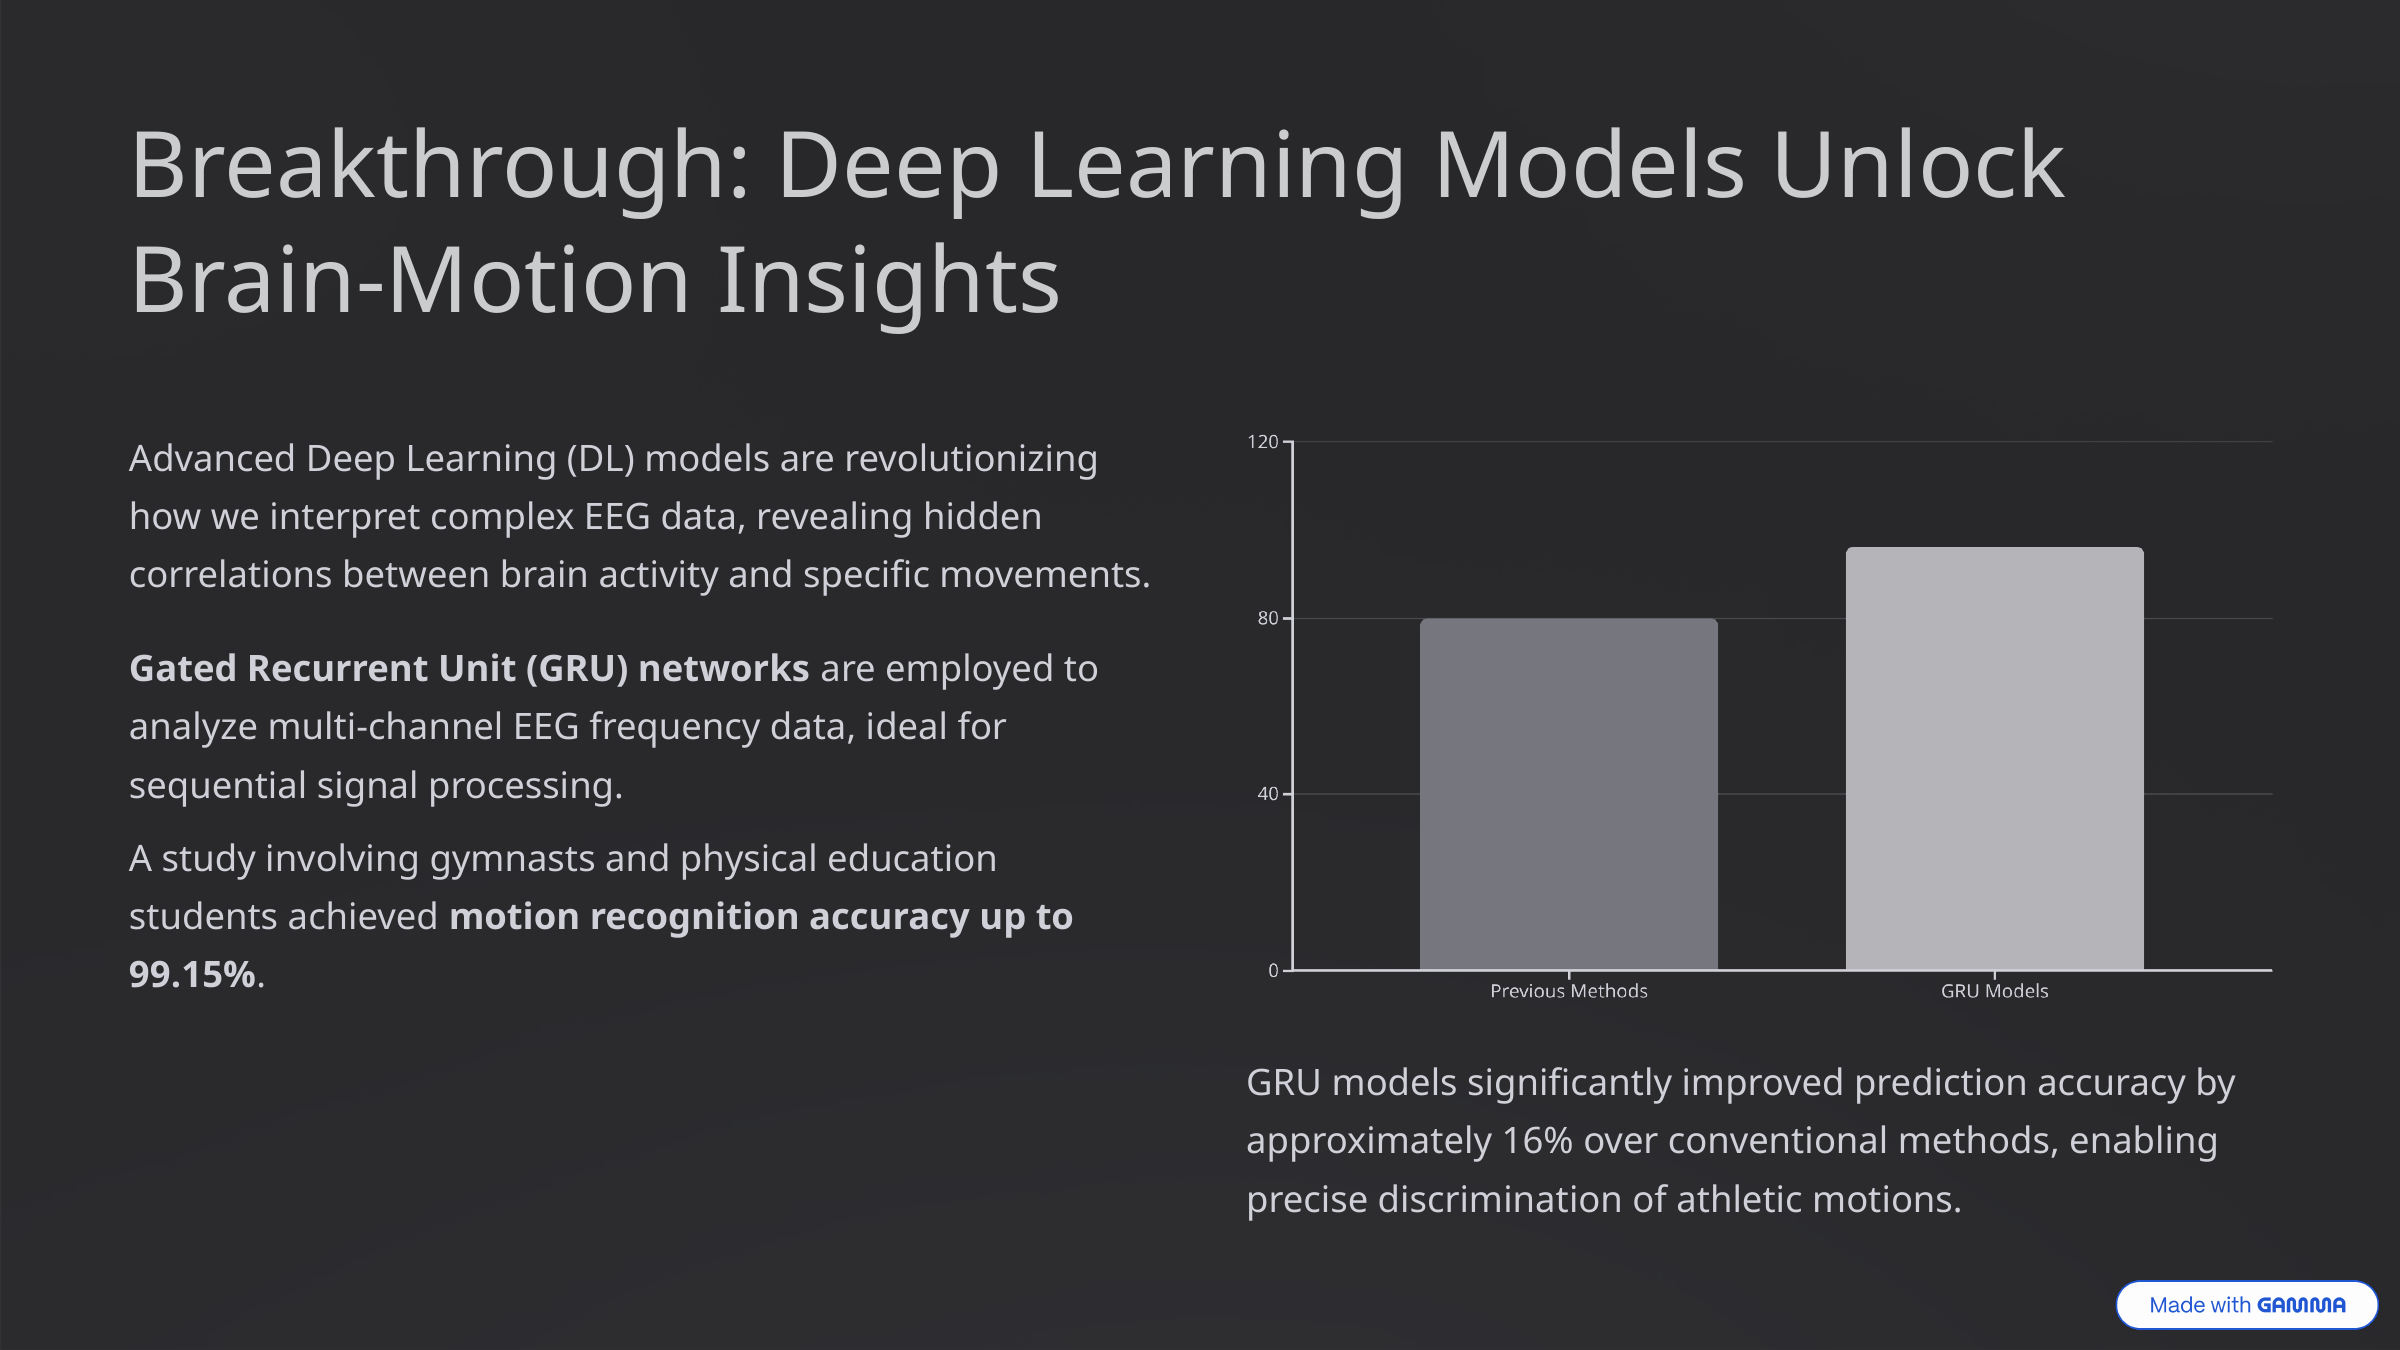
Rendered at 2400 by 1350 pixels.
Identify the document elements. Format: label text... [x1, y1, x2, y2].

text_box Breakthrough: Deep Learning Models Unlock Brain-Motion Insights [128, 101, 2271, 332]
text_box GRU models significantly improved prediction accuracy by approximately 16% over conventional methods, enabling precise discrimination of athletic motions. [1246, 1044, 2273, 1222]
text_box A study involving gymnasts and physical education students achieved motion recognition accuracy up to 99.15%. [128, 820, 1155, 998]
text_box Gated Recurrent Unit (GRU) networks are employed to analyze multi-channel EEG frequency data, ideal for sequential signal processing. [128, 630, 1155, 808]
picture [1246, 428, 2273, 1004]
text_box Advanced Deep Learning (DL) models are revolutionizing how we interpret complex EEG data, revealing hidden correlations between brain activity and specific movements. [128, 420, 1155, 598]
picture [2106, 1271, 2389, 1339]
